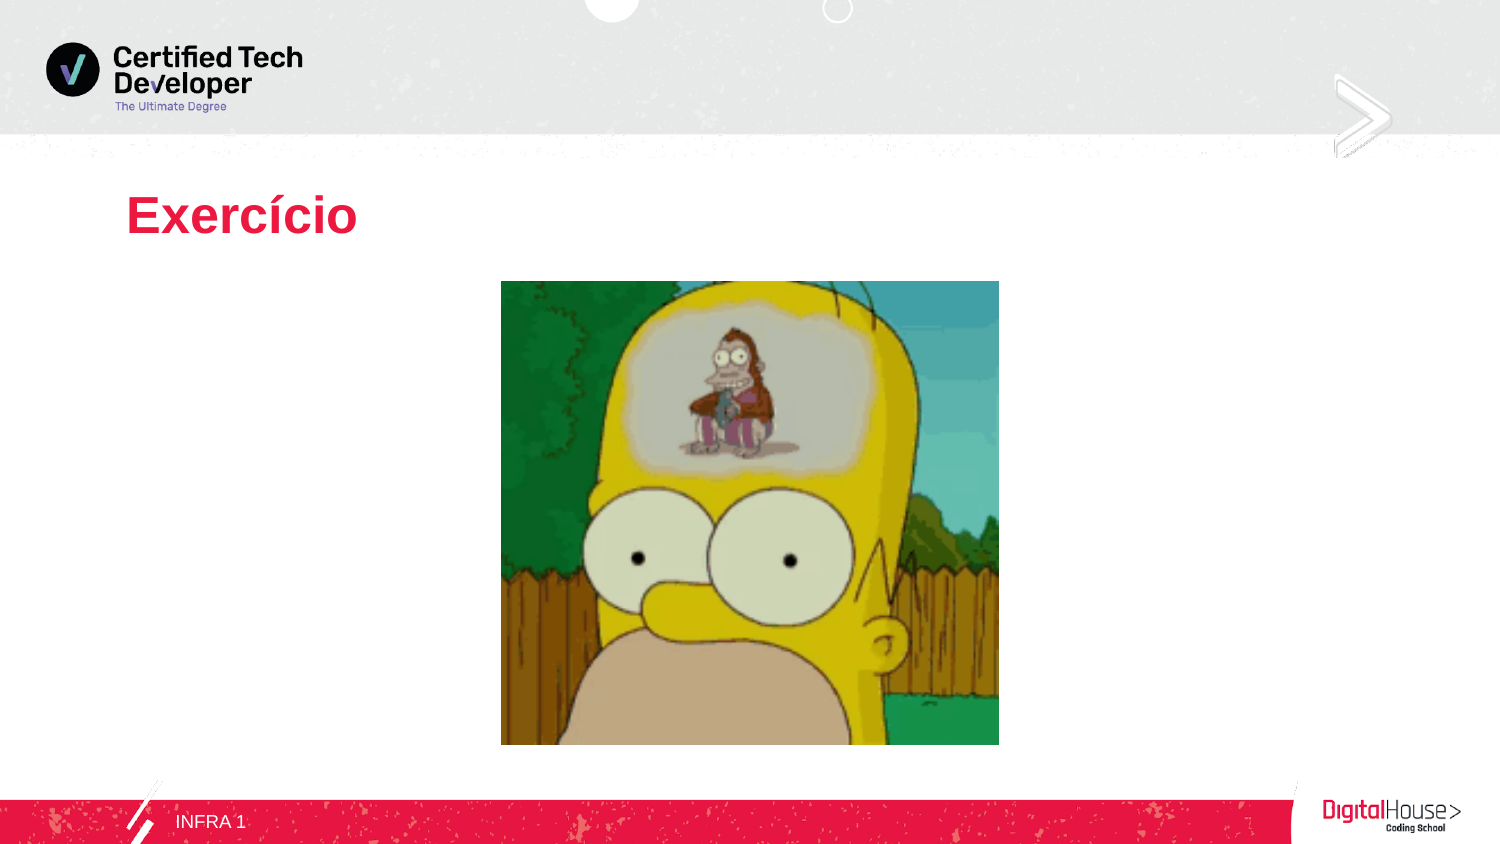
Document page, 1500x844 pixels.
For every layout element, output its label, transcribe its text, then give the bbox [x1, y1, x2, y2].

title Exercício [111, 155, 1103, 270]
picture [0, 780, 1500, 844]
picture [0, 0, 1500, 158]
picture [501, 281, 999, 746]
